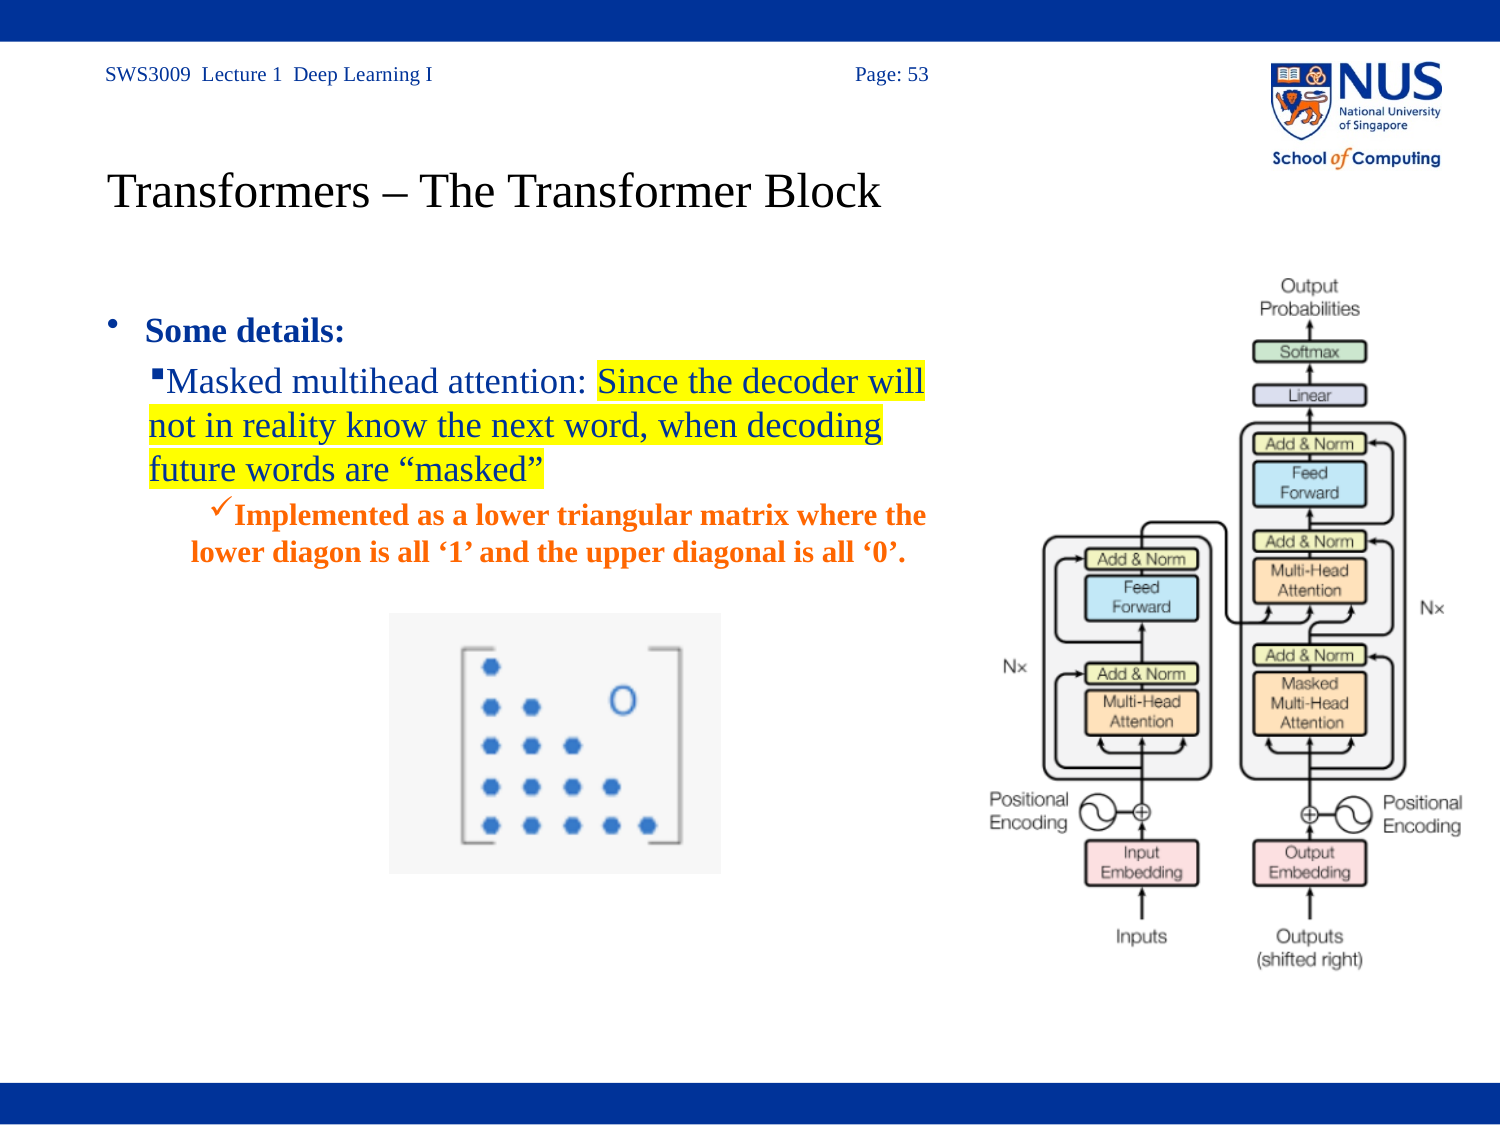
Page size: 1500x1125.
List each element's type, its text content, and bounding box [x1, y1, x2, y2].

picture [388, 613, 721, 874]
list Some details: Masked multihead attention: Since the decoder will not in reality know the next word, when decoding future words are “masked” Implemented as a lower triangular matrix where the lower diagon is all ‘1’ and the upper diagonal is all ‘0’. [90, 298, 973, 1022]
title Transformers – The Transformer Block [90, 93, 1160, 282]
picture [1271, 61, 1442, 171]
picture [972, 258, 1483, 983]
